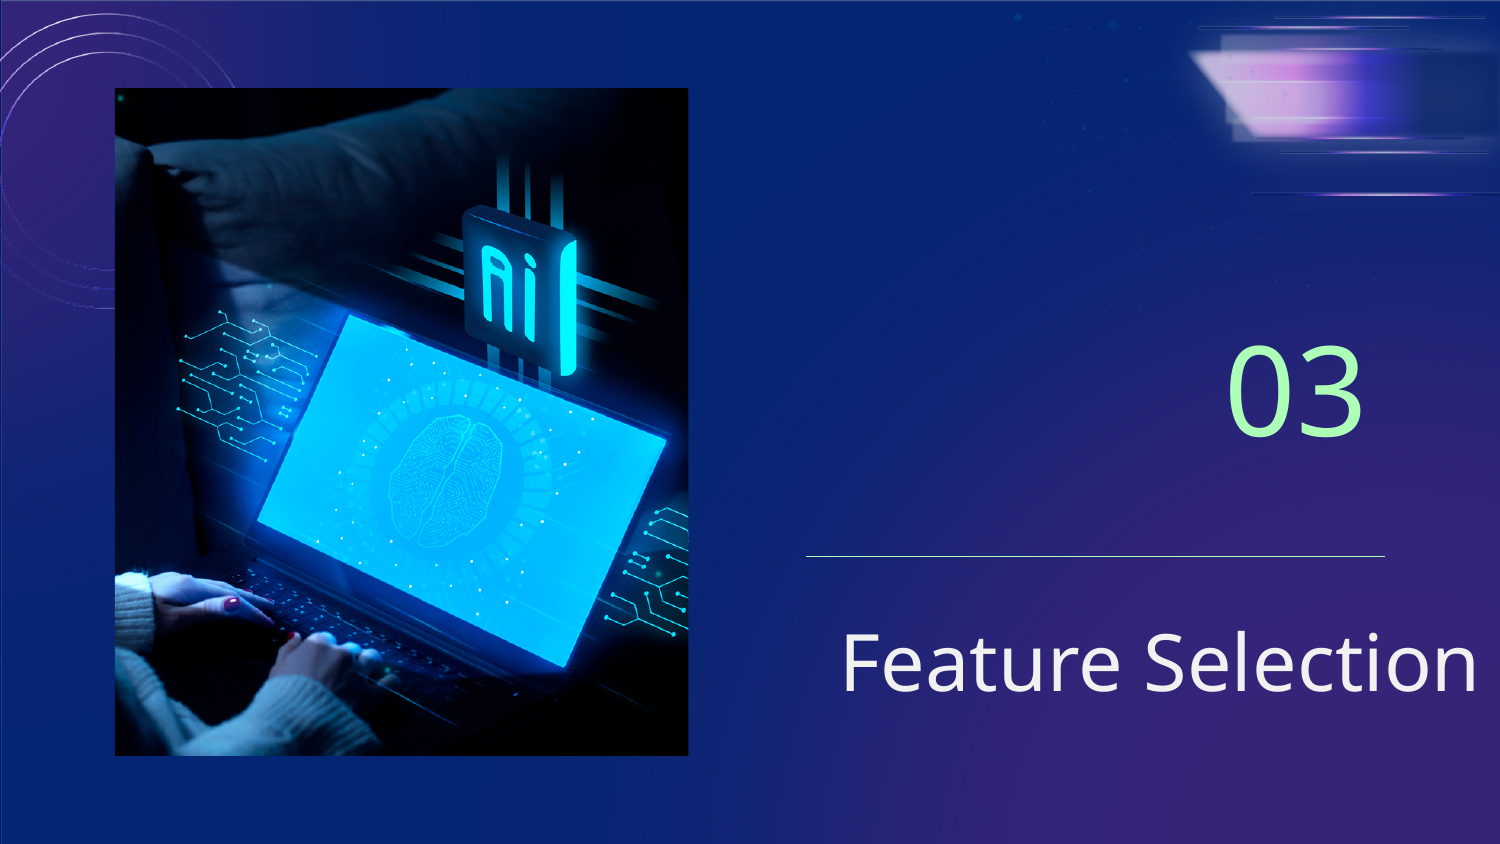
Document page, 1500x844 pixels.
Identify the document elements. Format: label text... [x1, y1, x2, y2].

picture [0, 0, 1500, 844]
title Feature Selection [820, 597, 1500, 736]
title 03 [1180, 317, 1383, 477]
